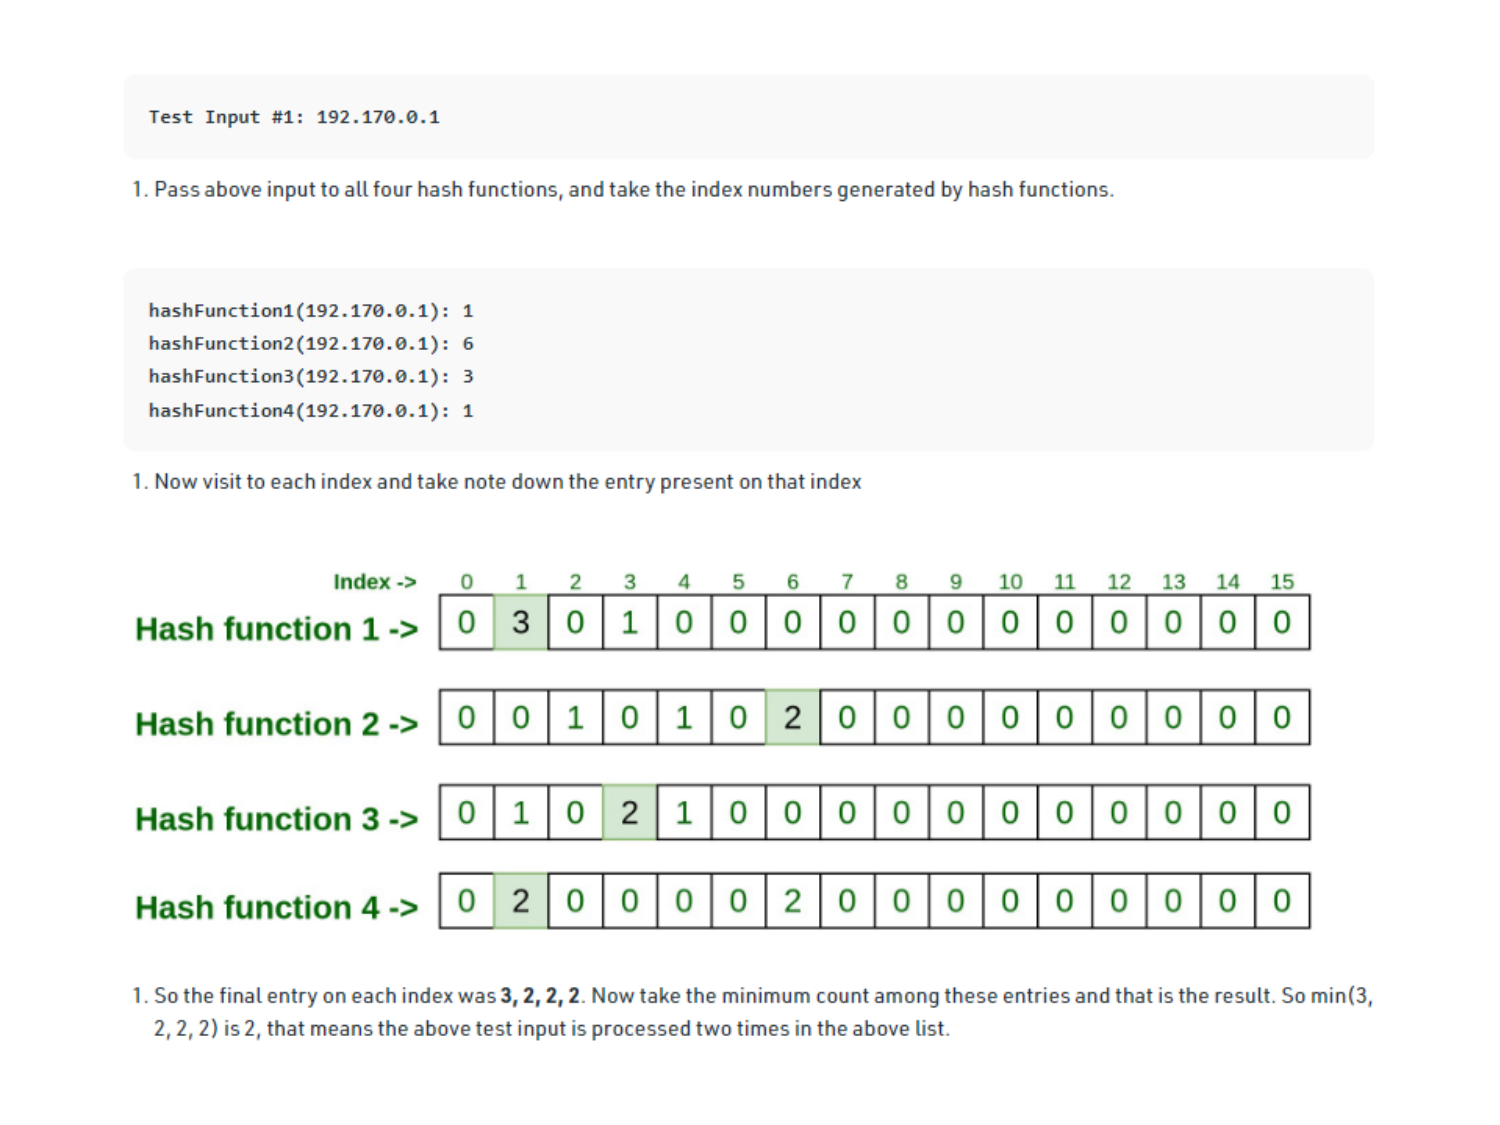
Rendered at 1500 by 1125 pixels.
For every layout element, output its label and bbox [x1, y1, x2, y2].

picture [116, 63, 1384, 1062]
